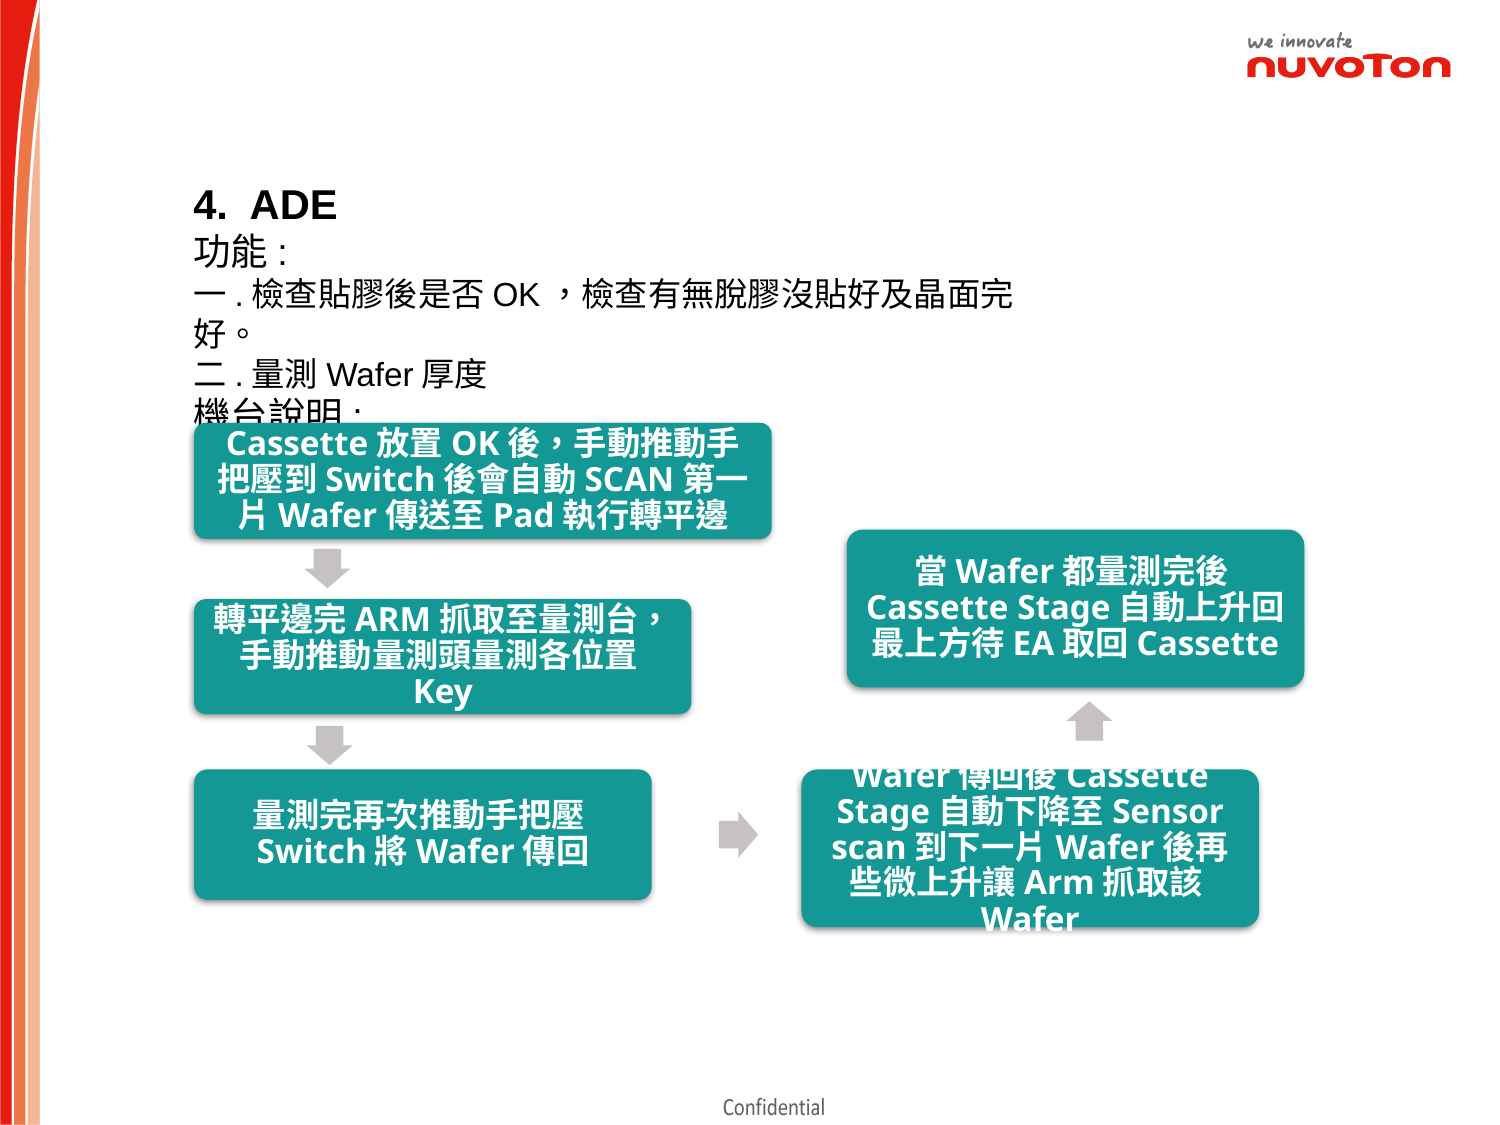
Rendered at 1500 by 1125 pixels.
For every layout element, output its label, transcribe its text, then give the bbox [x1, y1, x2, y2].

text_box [718, 811, 759, 858]
text_box ADE 功能: 一.檢查貼膠後是否OK，檢查有無脫膠沒貼好及晶面完好。 二.量測Wafer厚度 機台說明: [178, 170, 1048, 580]
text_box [193, 422, 772, 540]
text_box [846, 529, 1305, 688]
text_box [193, 598, 692, 715]
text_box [801, 769, 1260, 928]
picture [0, 0, 1500, 1125]
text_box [309, 722, 350, 769]
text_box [307, 545, 348, 592]
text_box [193, 769, 652, 901]
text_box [1069, 697, 1110, 745]
